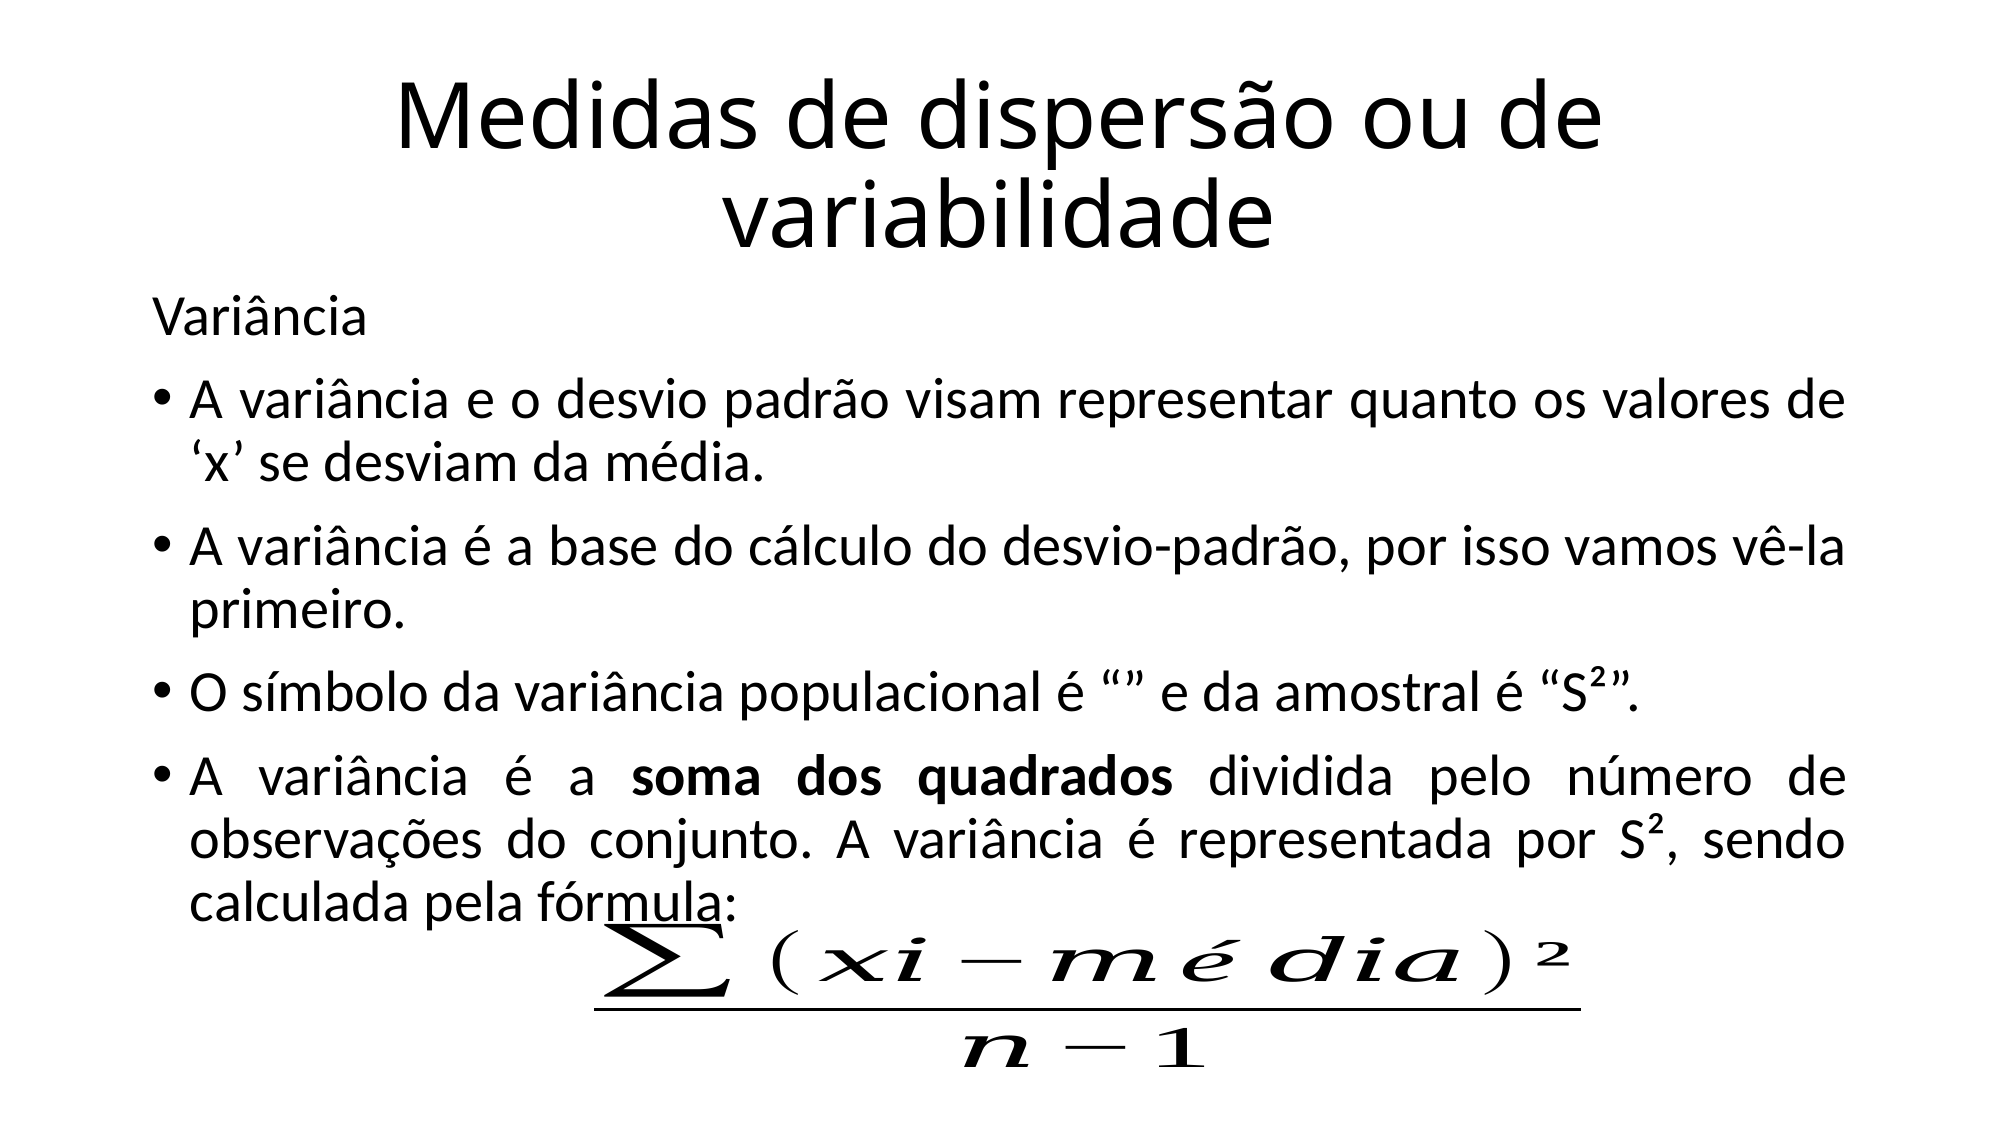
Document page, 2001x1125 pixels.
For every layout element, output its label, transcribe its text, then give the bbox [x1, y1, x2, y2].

text_box Variância A variância e o desvio padrão visam representar quanto os valores de ‘x’ se desviam da média. A variância é a base do cálculo do desvio-padrão, por isso vamos vê-la primeiro. O símbolo da variância populacional é “” e da amostral é “S²”. A variância é a soma dos quadrados dividida pelo número de observações do conjunto. A variância é representada por S², sendo calculada pela fórmula: [137, 277, 1863, 949]
title Medidas de dispersão ou de variabilidade [137, 59, 1863, 277]
